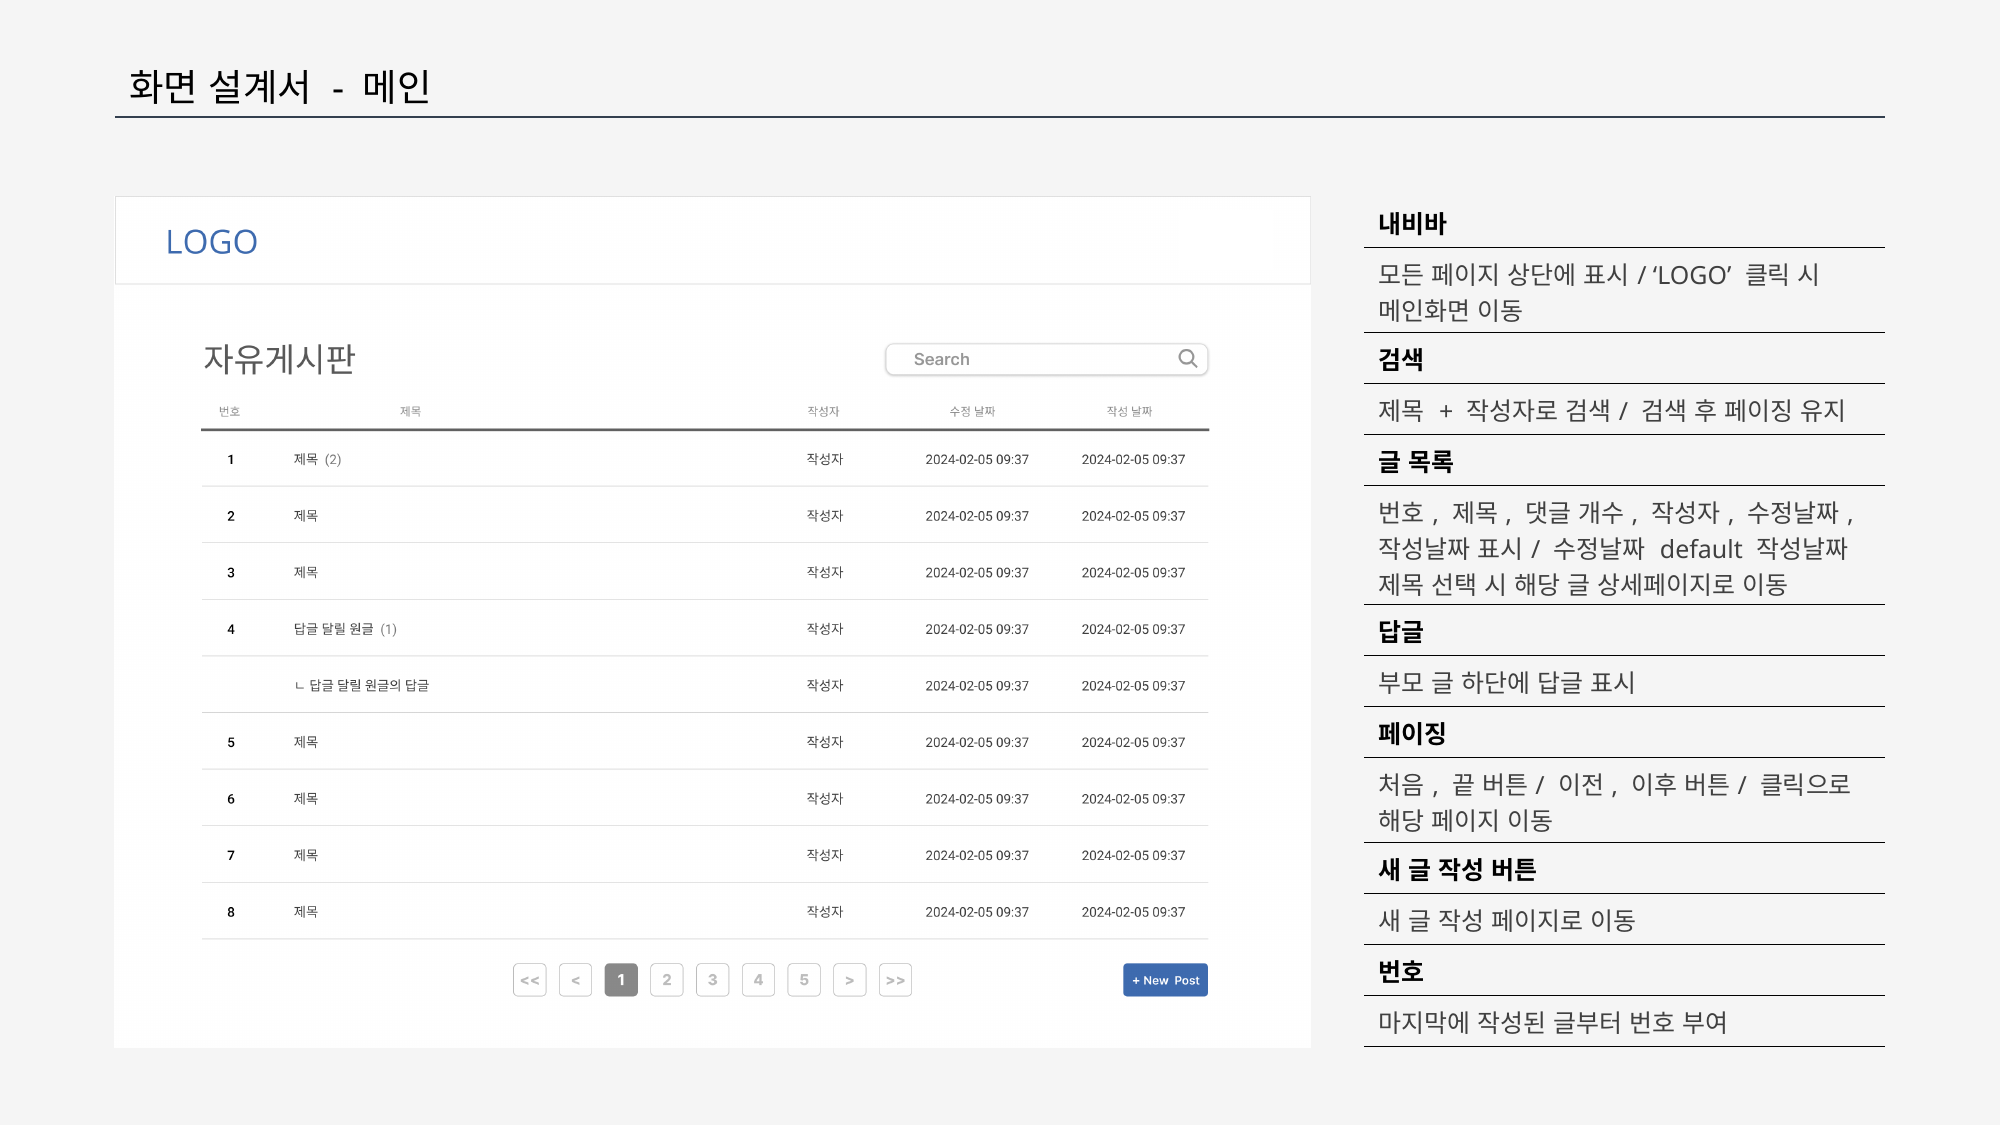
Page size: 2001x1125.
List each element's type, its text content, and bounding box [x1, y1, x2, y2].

text_box 화면 설계서 - 메인 [114, 56, 720, 117]
table_cell 검색 [1364, 333, 1885, 383]
table_cell 마지막에 작성된 글부터 번호 부여 [1364, 996, 1885, 1046]
table_cell 답글 [1364, 605, 1885, 655]
table_cell 글 목록 [1364, 435, 1885, 485]
table_cell 제목 + 작성자로 검색/ 검색 후 페이징 유지 [1364, 384, 1885, 434]
table_cell 페이징 [1364, 707, 1885, 757]
table_cell 새 글 작성 버튼 [1364, 843, 1885, 893]
table_header 내비바 [1364, 197, 1885, 247]
table_cell 처음, 끝 버튼/ 이전, 이후 버튼/ 클릭으로 해당 페이지 이동 [1364, 758, 1885, 842]
table_cell 부모 글 하단에 답글 표시 [1364, 656, 1885, 706]
picture [114, 196, 1311, 1048]
table_cell 새 글 작성 페이지로 이동 [1364, 894, 1885, 944]
table_cell 번호 [1364, 945, 1885, 995]
table_cell 번호, 제목, 댓글 개수, 작성자, 수정날짜, 작성날짜 표시/ 수정날짜 default 작성날짜 제목 선택 시 해당 글 상세페이지로 이동 [1364, 486, 1885, 604]
table_cell 모든 페이지 상단에 표시/ ‘LOGO’ 클릭 시 메인화면 이동 [1364, 248, 1885, 332]
